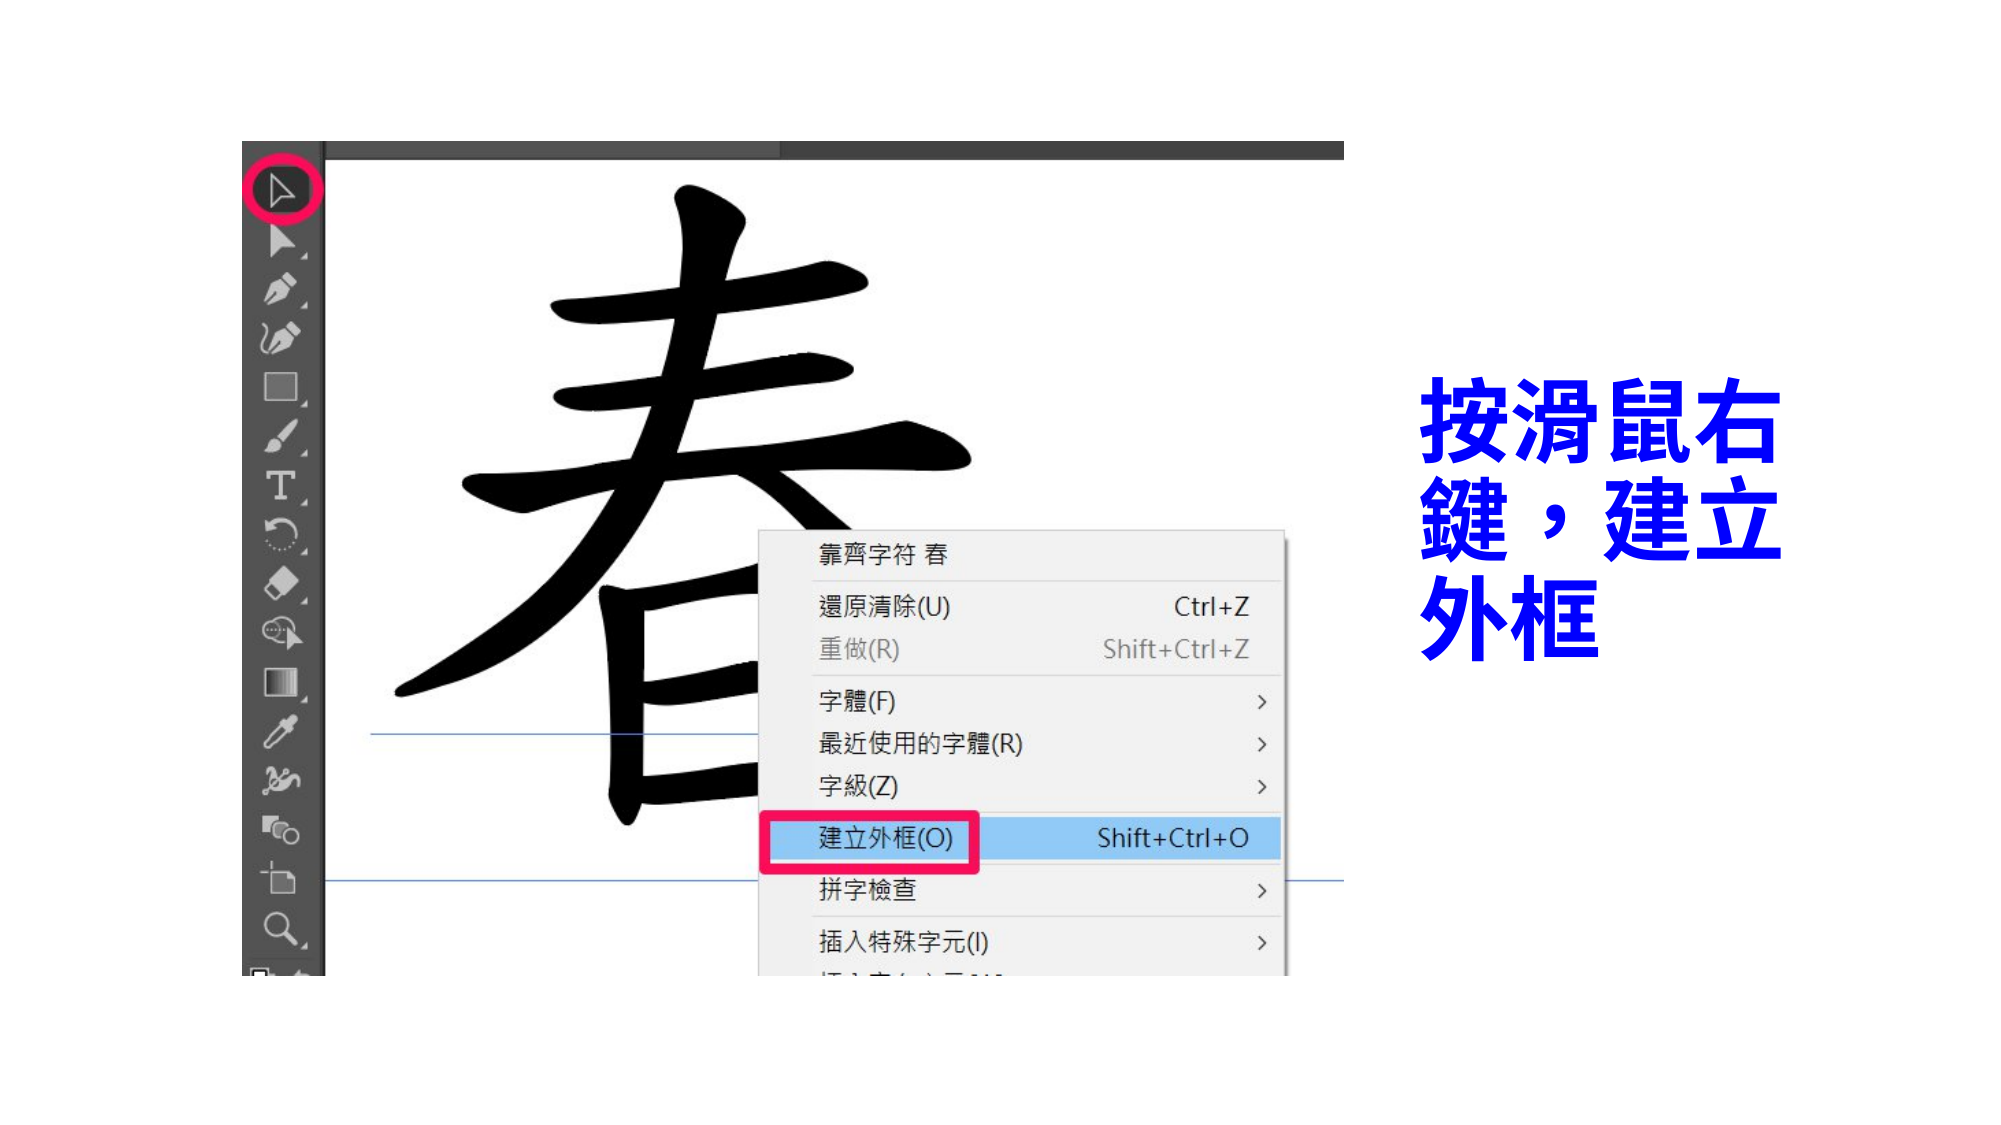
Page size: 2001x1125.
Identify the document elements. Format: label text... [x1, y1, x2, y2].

picture [242, 141, 1344, 976]
title 按滑鼠右鍵，建立外框 [1403, 19, 1892, 1030]
